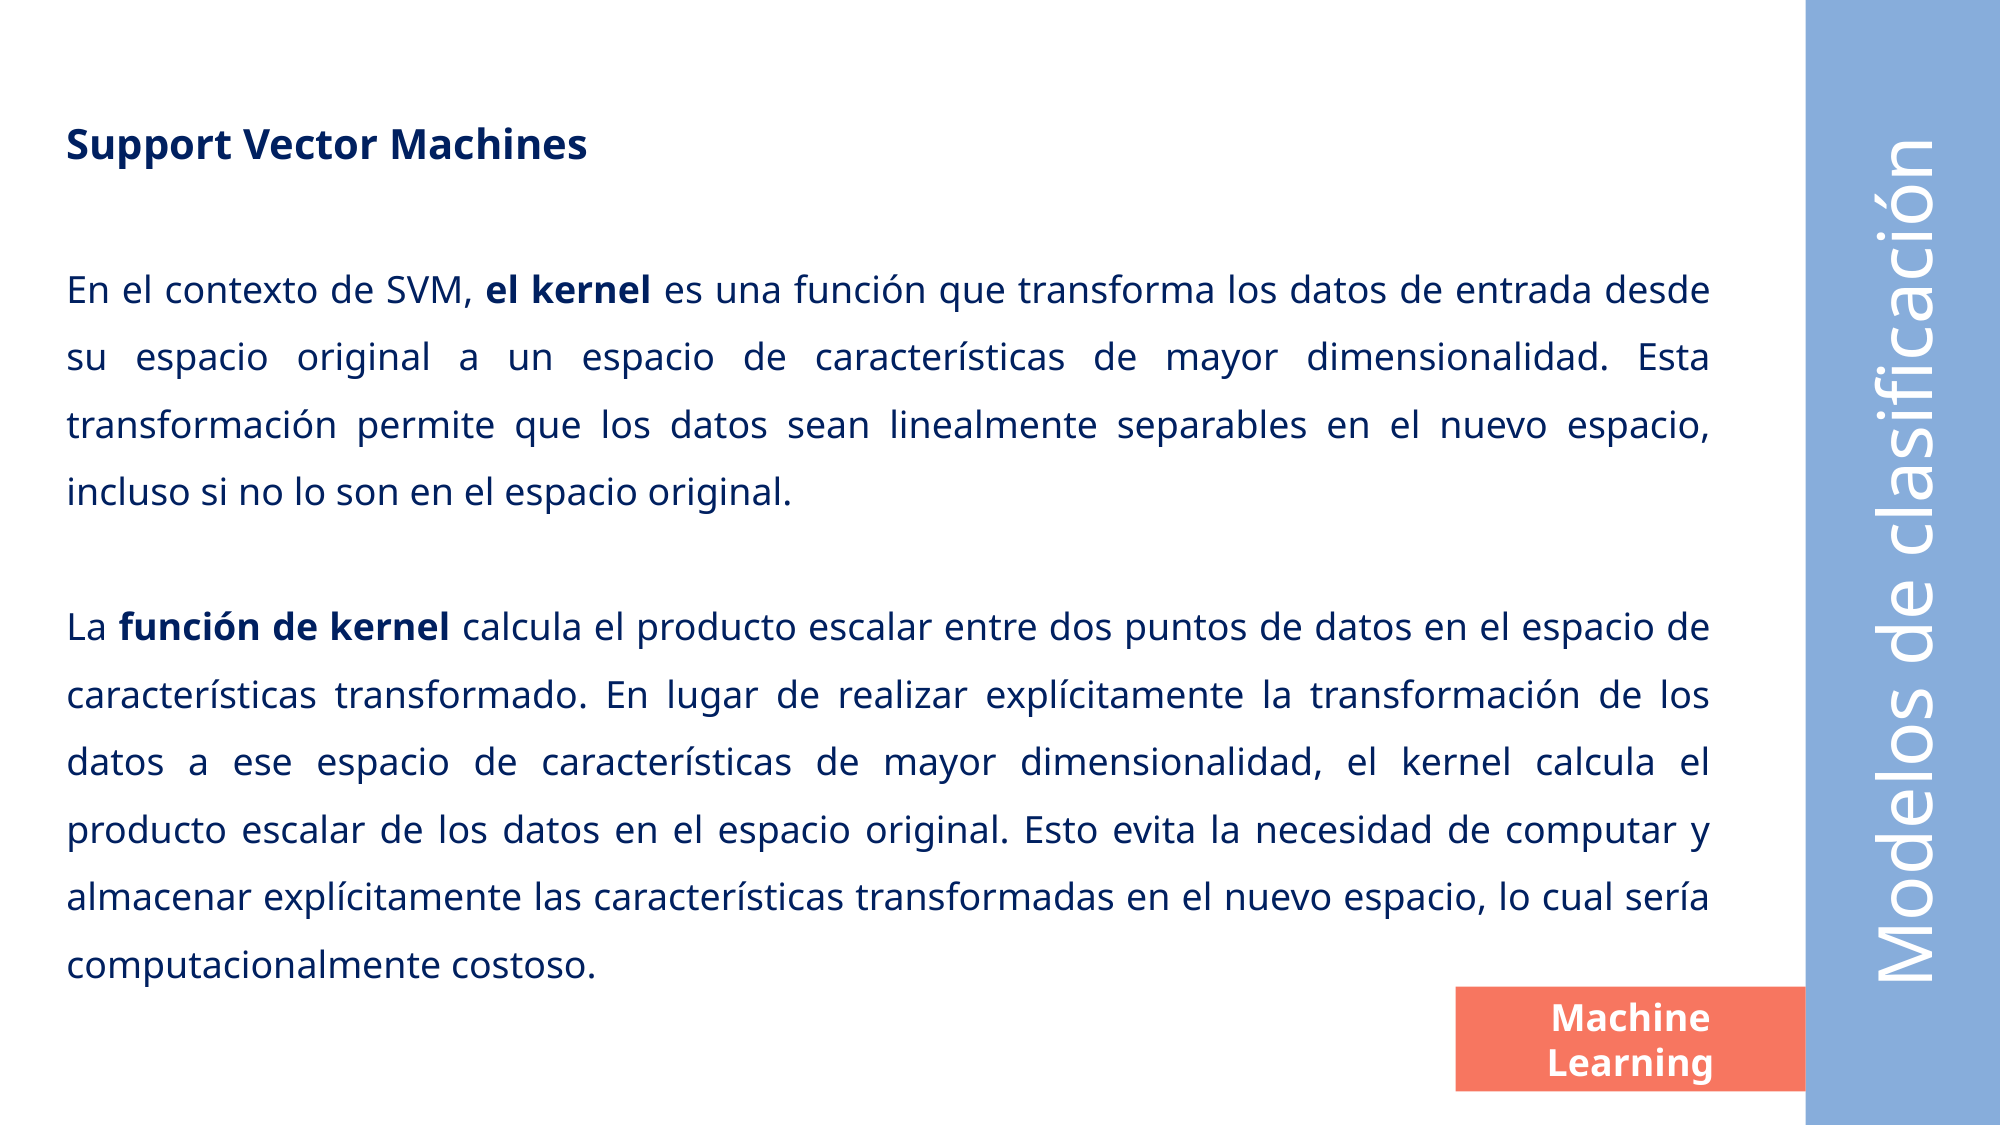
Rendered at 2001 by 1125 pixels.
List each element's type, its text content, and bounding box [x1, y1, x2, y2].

text_box Modelos de clasificación [1857, 86, 1948, 1039]
text_box [1805, 0, 2000, 1125]
text_box Machine Learning [1455, 986, 1806, 1092]
text_box Support Vector Machines En el contexto de SVM, el kernel es una función que transforma los datos de entrada desde su espacio original a un espacio de características de mayor dimensionalidad. Esta transformación permite que los datos sean linealmente separables en el nuevo espacio, incluso si no lo son en el espacio original. La función de kernel calcula el producto escalar entre dos puntos de datos en el espacio de características transformado. En lugar de realizar explícitamente la transformación de los datos a ese espacio de características de mayor dimensionalidad, el kernel calcula el producto escalar de los datos en el espacio original. Esto evita la necesidad de computar y almacenar explícitamente las características transformadas en el nuevo espacio, lo cual sería computacionalmente costoso. [51, 86, 1727, 1069]
